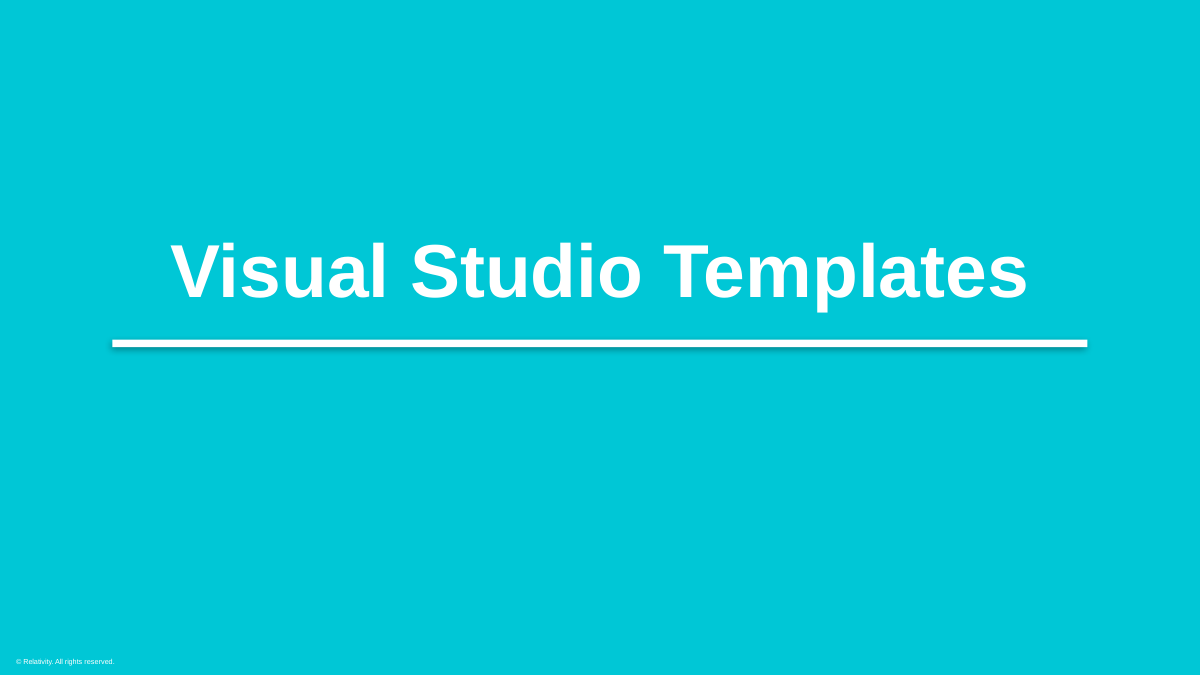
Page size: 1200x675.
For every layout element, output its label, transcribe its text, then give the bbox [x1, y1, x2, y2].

list Visual Studio Templates [112, 237, 1088, 318]
